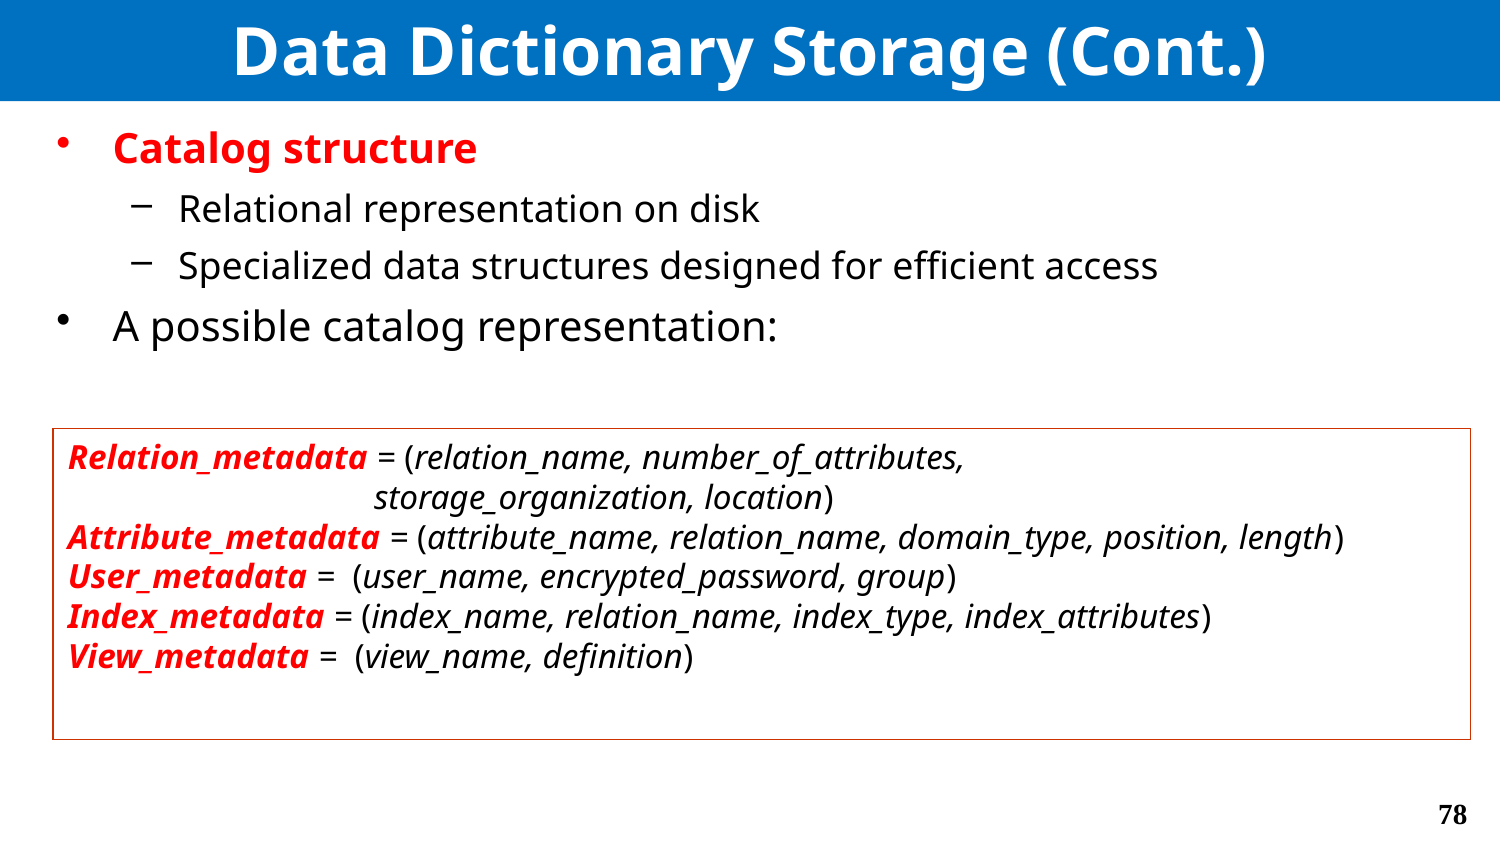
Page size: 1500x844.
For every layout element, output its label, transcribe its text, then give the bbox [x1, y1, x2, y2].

list Catalog structure Relational representation on disk Specialized data structures designed for efficient access A possible catalog representation: [41, 114, 1471, 739]
text_box Relation_metadata = (relation_name, number_of_attributes, storage_organization, location) Attribute_metadata = (attribute_name, relation_name, domain_type, position, length) User_metadata = (user_name, encrypted_password, group) Index_metadata = (index_name, relation_name, index_type, index_attributes) View_metadata = (view_name, definition) [53, 428, 1471, 740]
title Data Dictionary Storage (Cont.) [0, 0, 1500, 102]
